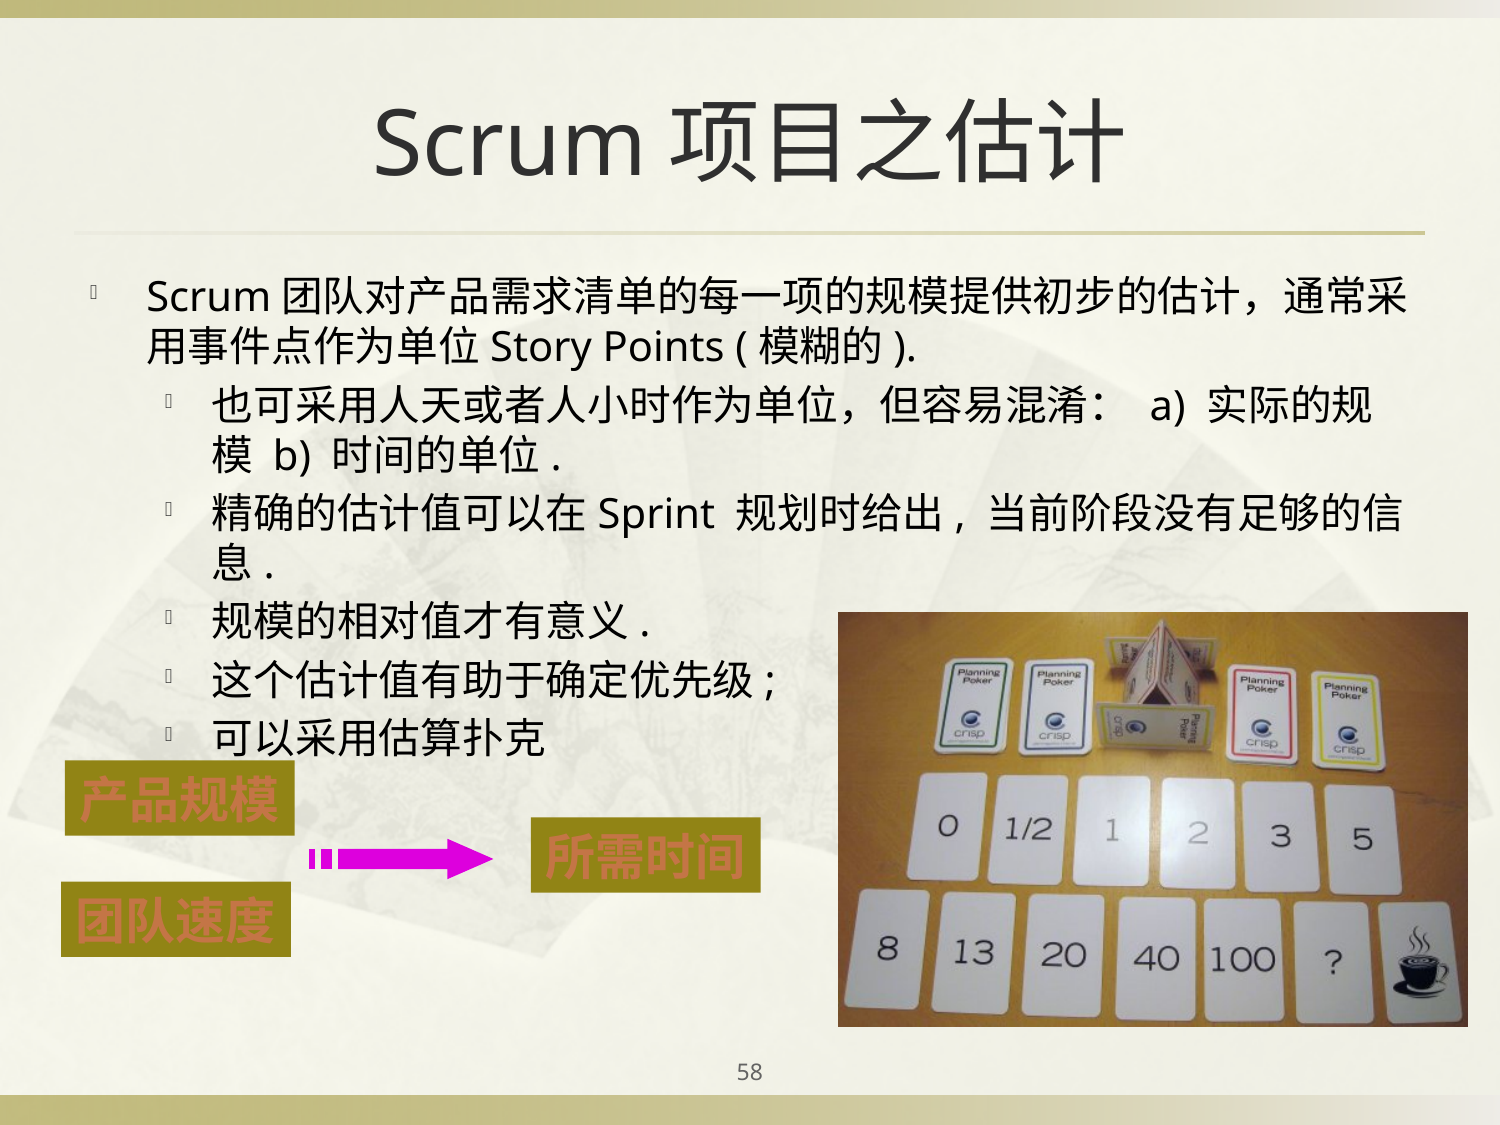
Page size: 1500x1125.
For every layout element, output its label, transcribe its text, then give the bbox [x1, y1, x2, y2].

list Scrum团队对产品需求清单的每一项的规模提供初步的估计，通常采用事件点作为单位Story Points (模糊的). 也可采用人天或者人小时作为单位，但容易混淆： a) 实际的规模 b) 时间的单位. 精确的估计值可以在Sprint 规划时给出, 当前阶段没有足够的信息. 规模的相对值才有意义. 这个估计值有助于确定优先级; 可以采用估算扑克 [75, 262, 1425, 688]
text_box [309, 848, 316, 870]
text_box 产品规模 [64, 760, 295, 836]
text_box [338, 838, 494, 880]
picture [837, 612, 1469, 1028]
text_box [320, 848, 333, 870]
text_box 所需时间 [530, 817, 761, 893]
slide_number 58 [675, 1050, 825, 1097]
title Scrum项目之估计 [75, 45, 1425, 233]
text_box 团队速度 [61, 881, 291, 957]
